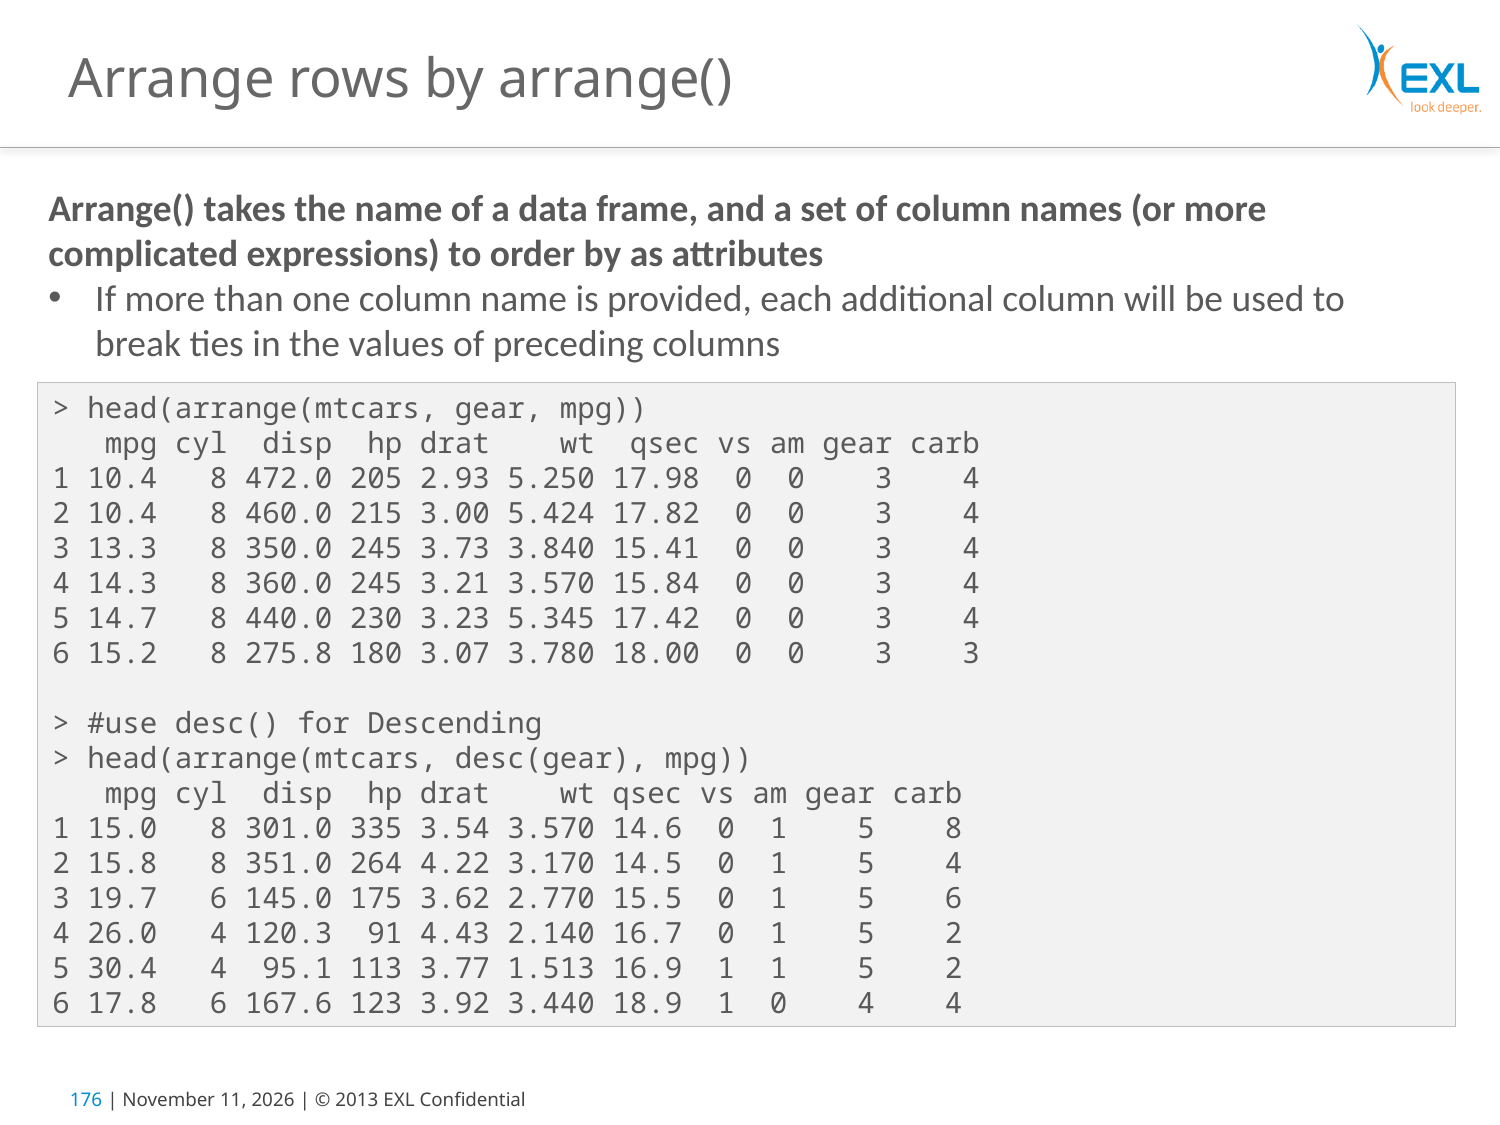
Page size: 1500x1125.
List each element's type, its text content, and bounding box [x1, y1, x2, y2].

text_box Arrange() takes the name of a data frame, and a set of column names (or more complicated expressions) to order by as attributes If more than one column name is provided, each additional column will be used to break ties in the values of preceding columns [33, 176, 1451, 372]
title Arrange rows by arrange() [53, 6, 1478, 154]
text_box > head(arrange(mtcars, gear, mpg)) mpg cyl disp hp drat wt qsec vs am gear carb 1 10.4 8 472.0 205 2.93 5.250 17.98 0 0 3 4 2 10.4 8 460.0 215 3.00 5.424 17.82 0 0 3 4 3 13.3 8 350.0 245 3.73 3.840 15.41 0 0 3 4 4 14.3 8 360.0 245 3.21 3.570 15.84 0 0 3 4 5 14.7 8 440.0 230 3.23 5.345 17.42 0 0 3 4 6 15.2 8 275.8 180 3.07 3.780 18.00 0 0 3 3 > #use desc() for Descending > head(arrange(mtcars, desc(gear), mpg)) mpg cyl disp hp drat wt qsec vs am gear carb 1 15.0 8 301.0 335 3.54 3.570 14.6 0 1 5 8 2 15.8 8 351.0 264 4.22 3.170 14.5 0 1 5 4 3 19.7 6 145.0 175 3.62 2.770 15.5 0 1 5 6 4 26.0 4 120.3 91 4.43 2.140 16.7 0 1 5 2 5 30.4 4 95.1 113 3.77 1.513 16.9 1 1 5 2 6 17.8 6 167.6 123 3.92 3.440 18.9 1 0 4 4 [37, 382, 1456, 1027]
picture [1478, 19, 1488, 121]
